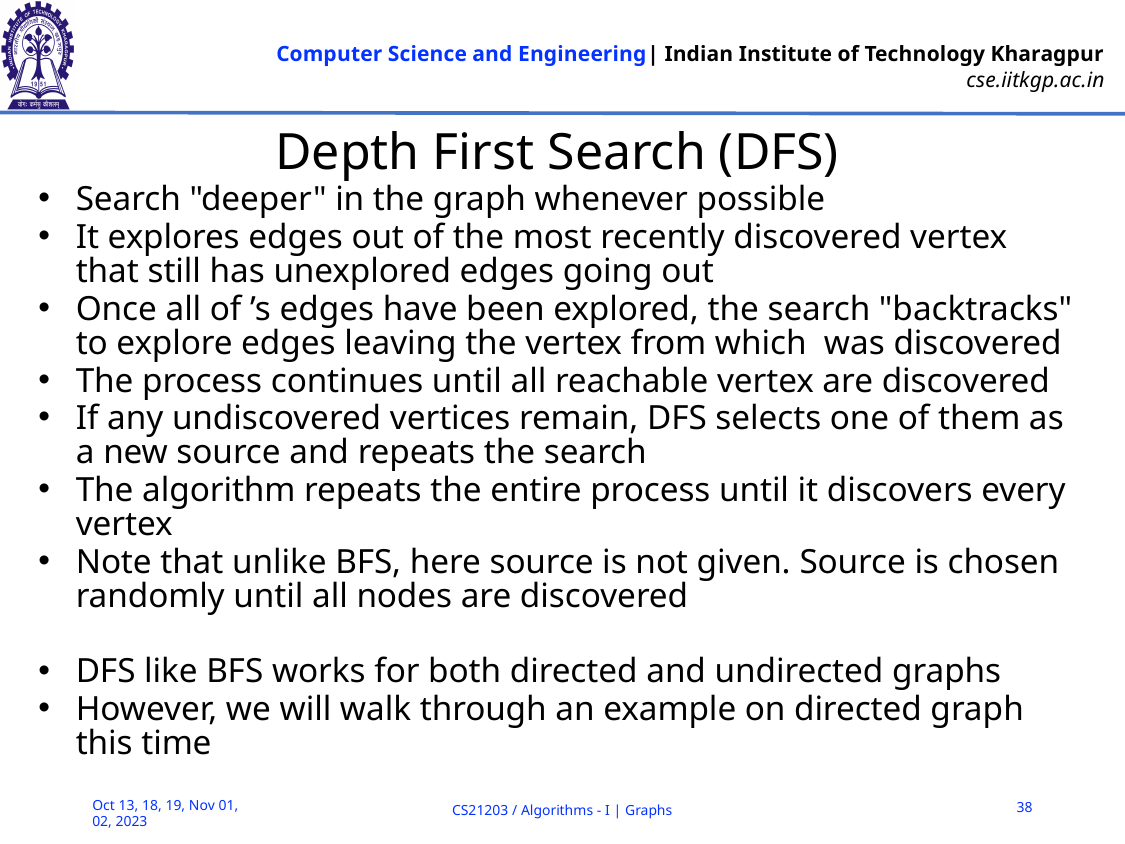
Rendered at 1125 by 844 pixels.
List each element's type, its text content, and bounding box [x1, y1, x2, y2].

footer CS21203 / Algorithms - I | Graphs [185, 787, 940, 833]
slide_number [77, 798, 274, 844]
picture [1, 1, 74, 110]
slide_number 38 [992, 785, 1048, 831]
title Depth First Search (DFS) [35, 78, 1078, 221]
